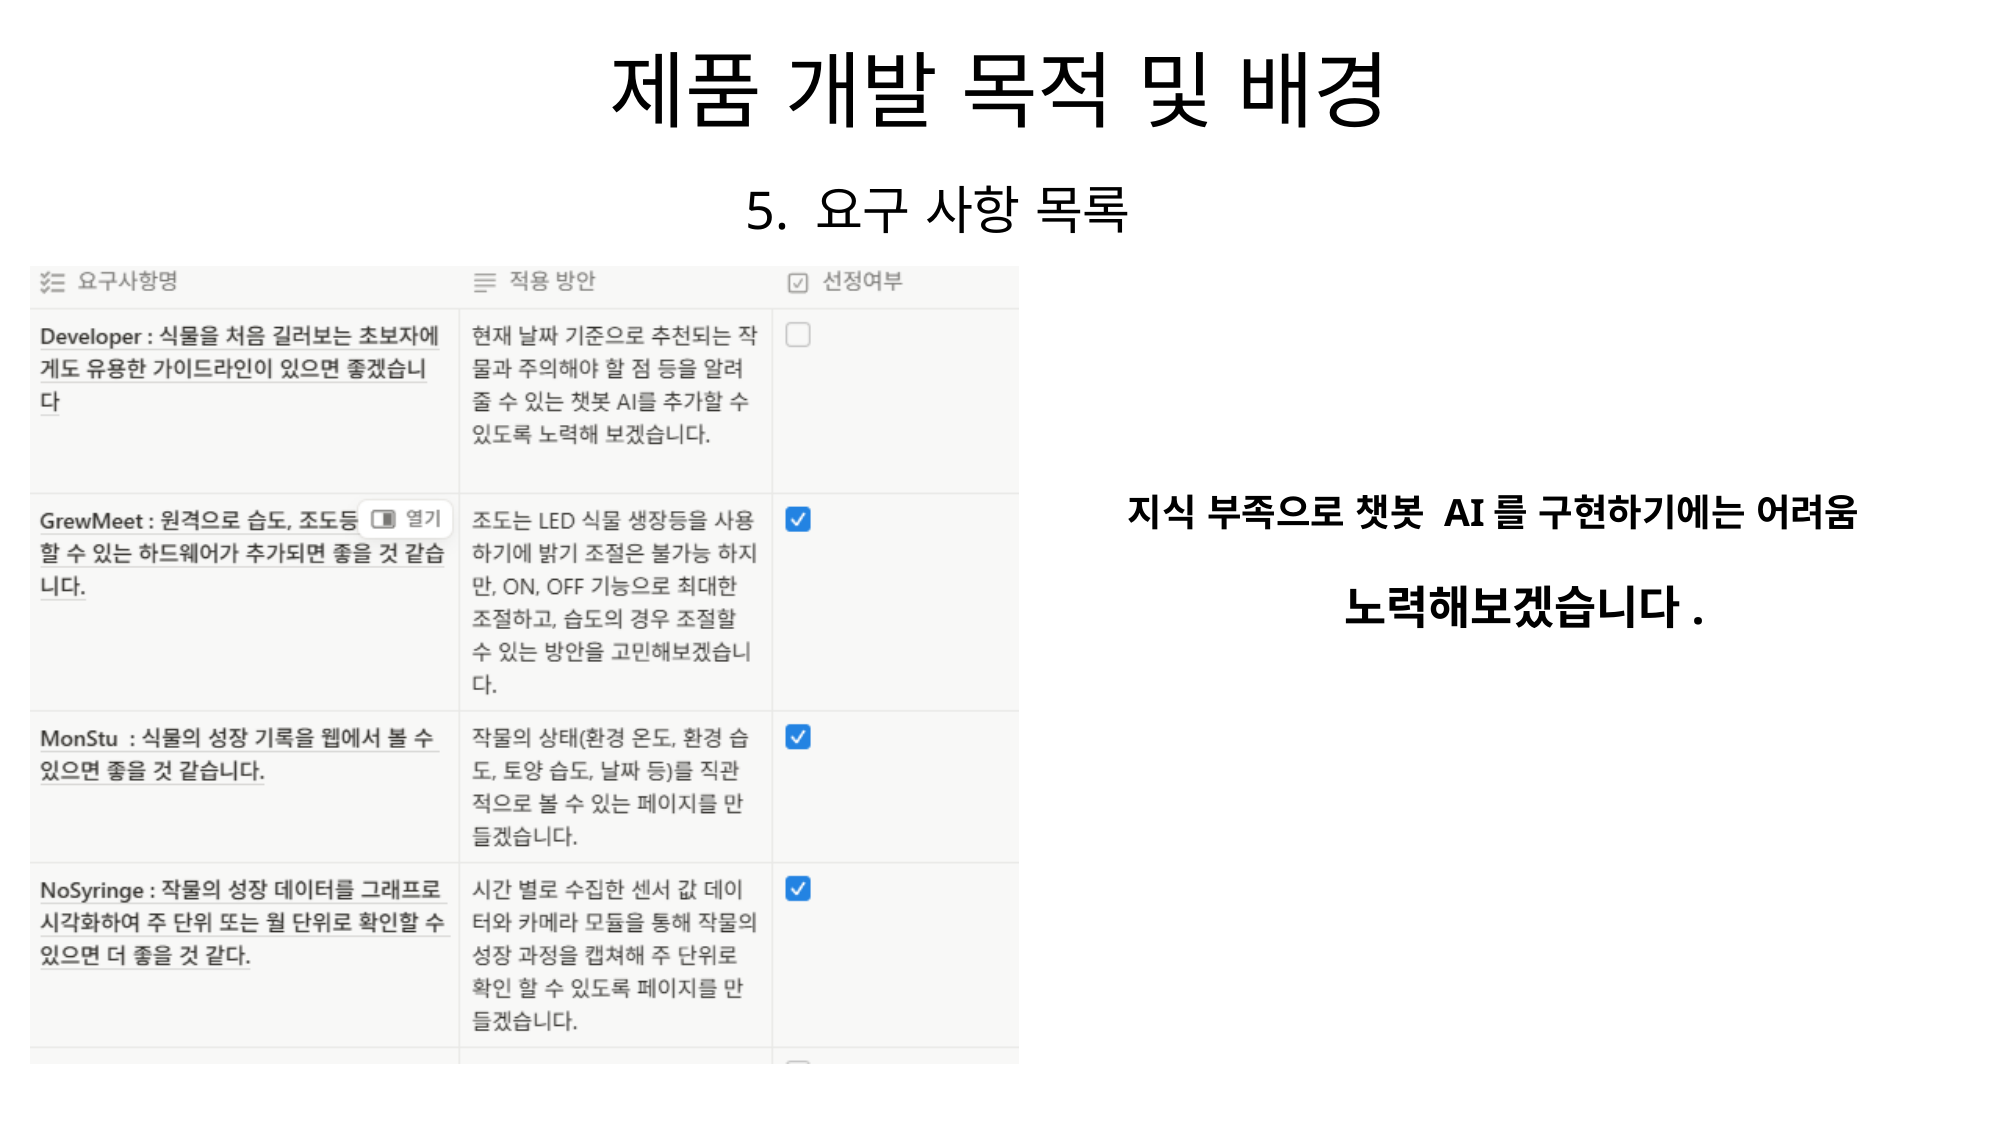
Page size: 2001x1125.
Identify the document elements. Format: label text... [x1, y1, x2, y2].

text_box 지식 부족으로 챗봇 AI를 구현하기에는 어려움 노력해보겠습니다. [1112, 481, 1937, 642]
text_box 제품 개발 목적 및 배경 [594, 31, 1406, 246]
picture [30, 265, 1019, 1064]
text_box 5. 요구 사항 목록 [730, 169, 1146, 248]
